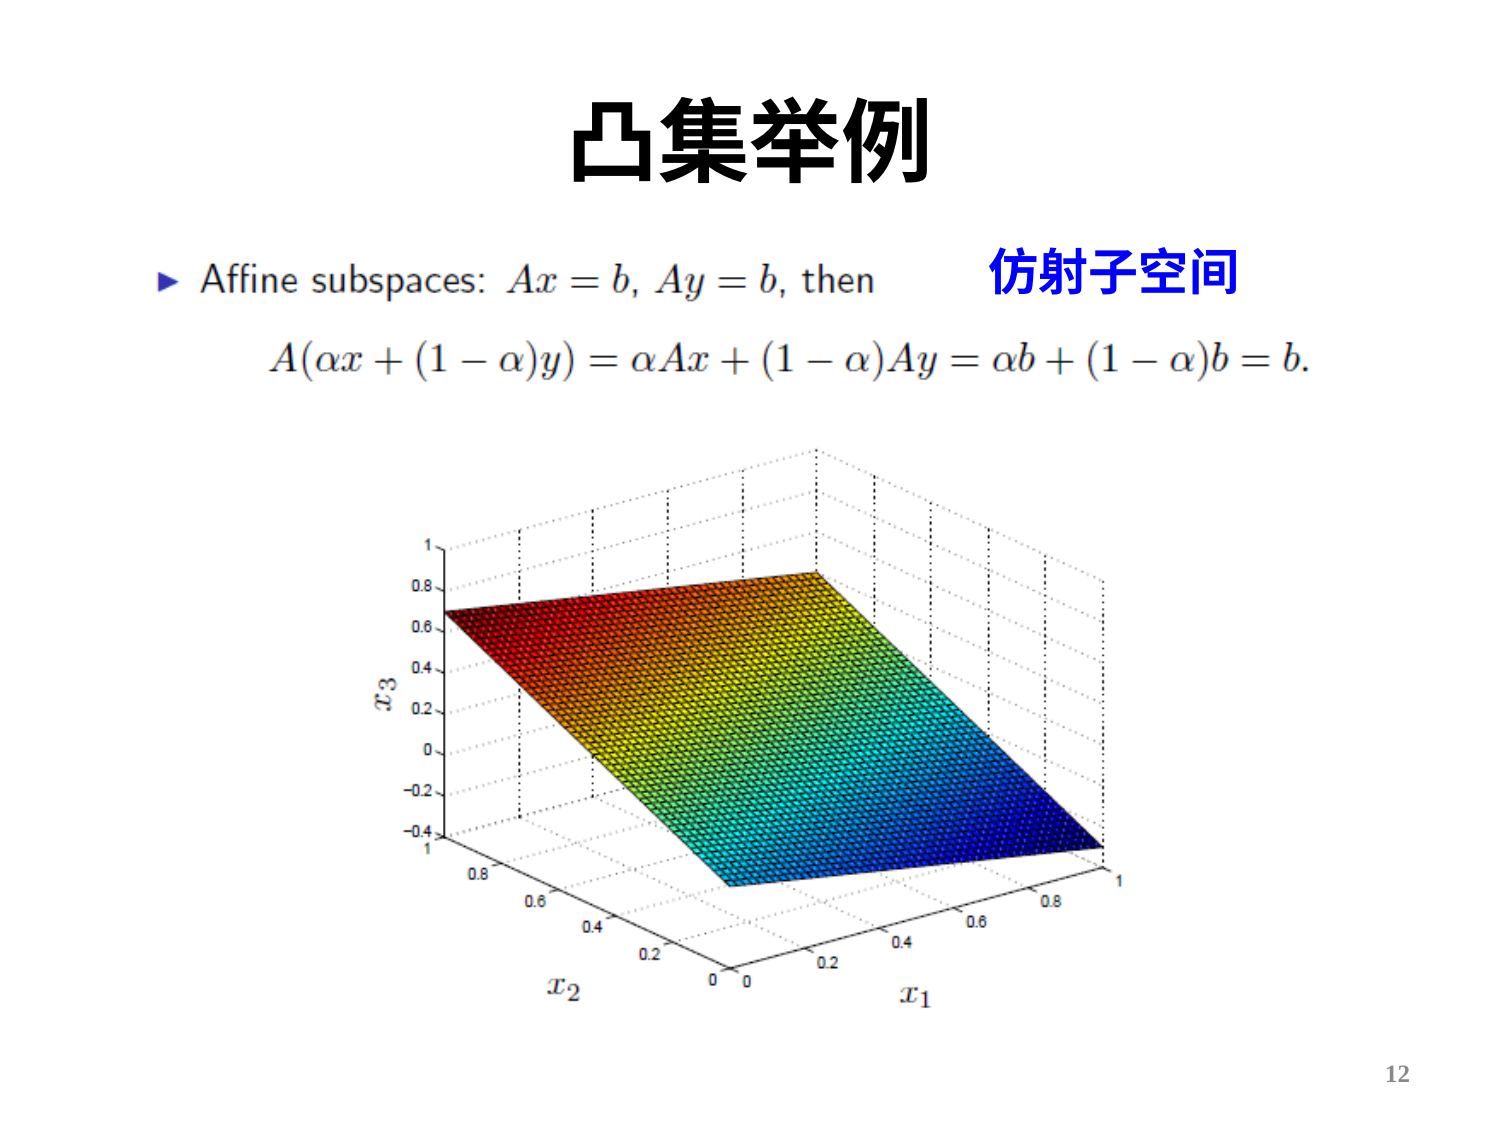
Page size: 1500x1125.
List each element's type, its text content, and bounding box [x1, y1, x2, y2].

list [144, 247, 1333, 1021]
slide_number 12 [1074, 1042, 1425, 1103]
title 凸集举例 [75, 45, 1425, 233]
text_box 仿射子空间 [974, 232, 1400, 308]
